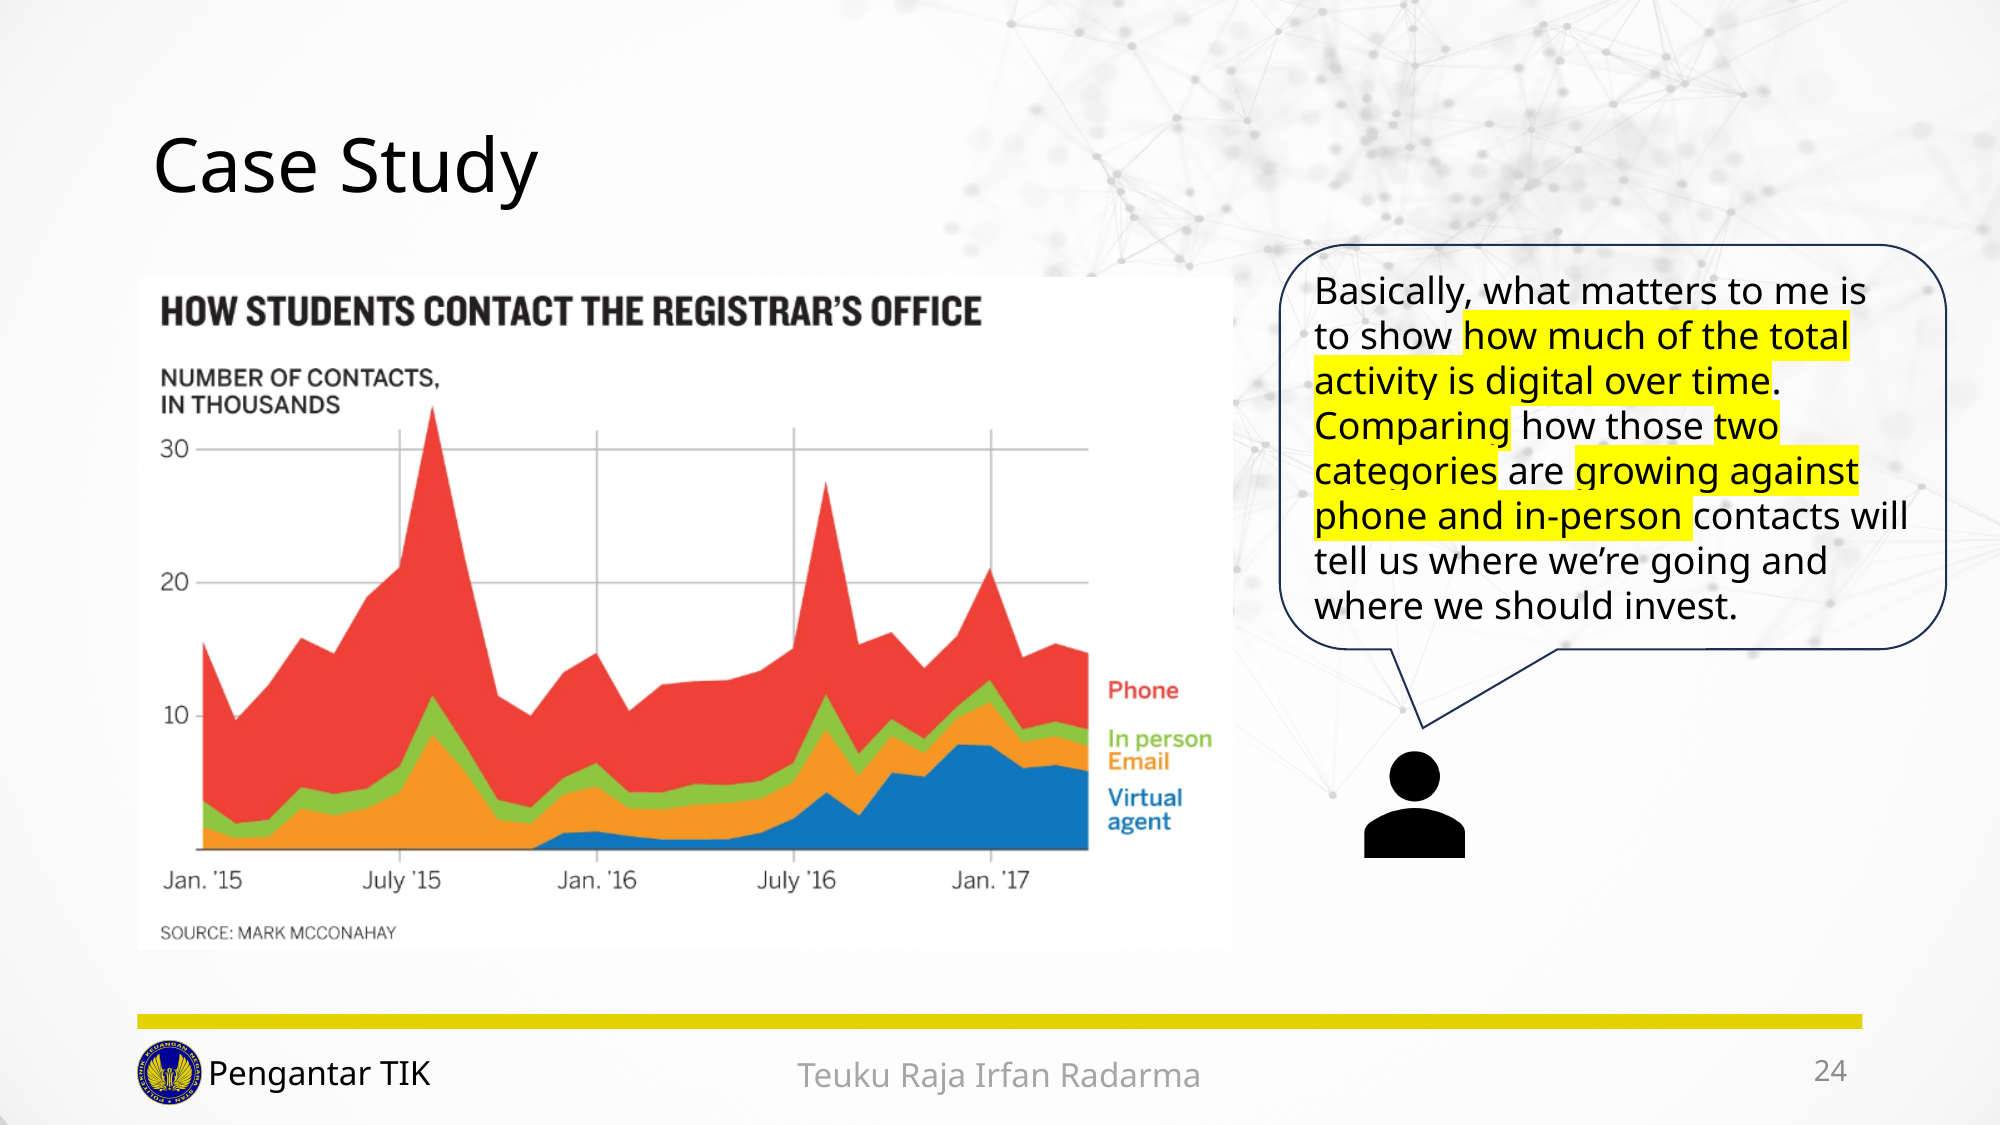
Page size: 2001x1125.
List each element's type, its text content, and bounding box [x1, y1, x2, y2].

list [137, 277, 1233, 950]
picture [137, 1040, 202, 1105]
picture [1339, 729, 1490, 880]
slide_number 24 [1412, 1042, 1863, 1103]
title Case Study [137, 59, 1863, 278]
text_box Basically, what matters to me is to show how much of the total activity is digital over time. Comparing how those two categories are growing against phone and in-person contacts will tell us where we’re going and where we should invest. [1278, 243, 1948, 729]
